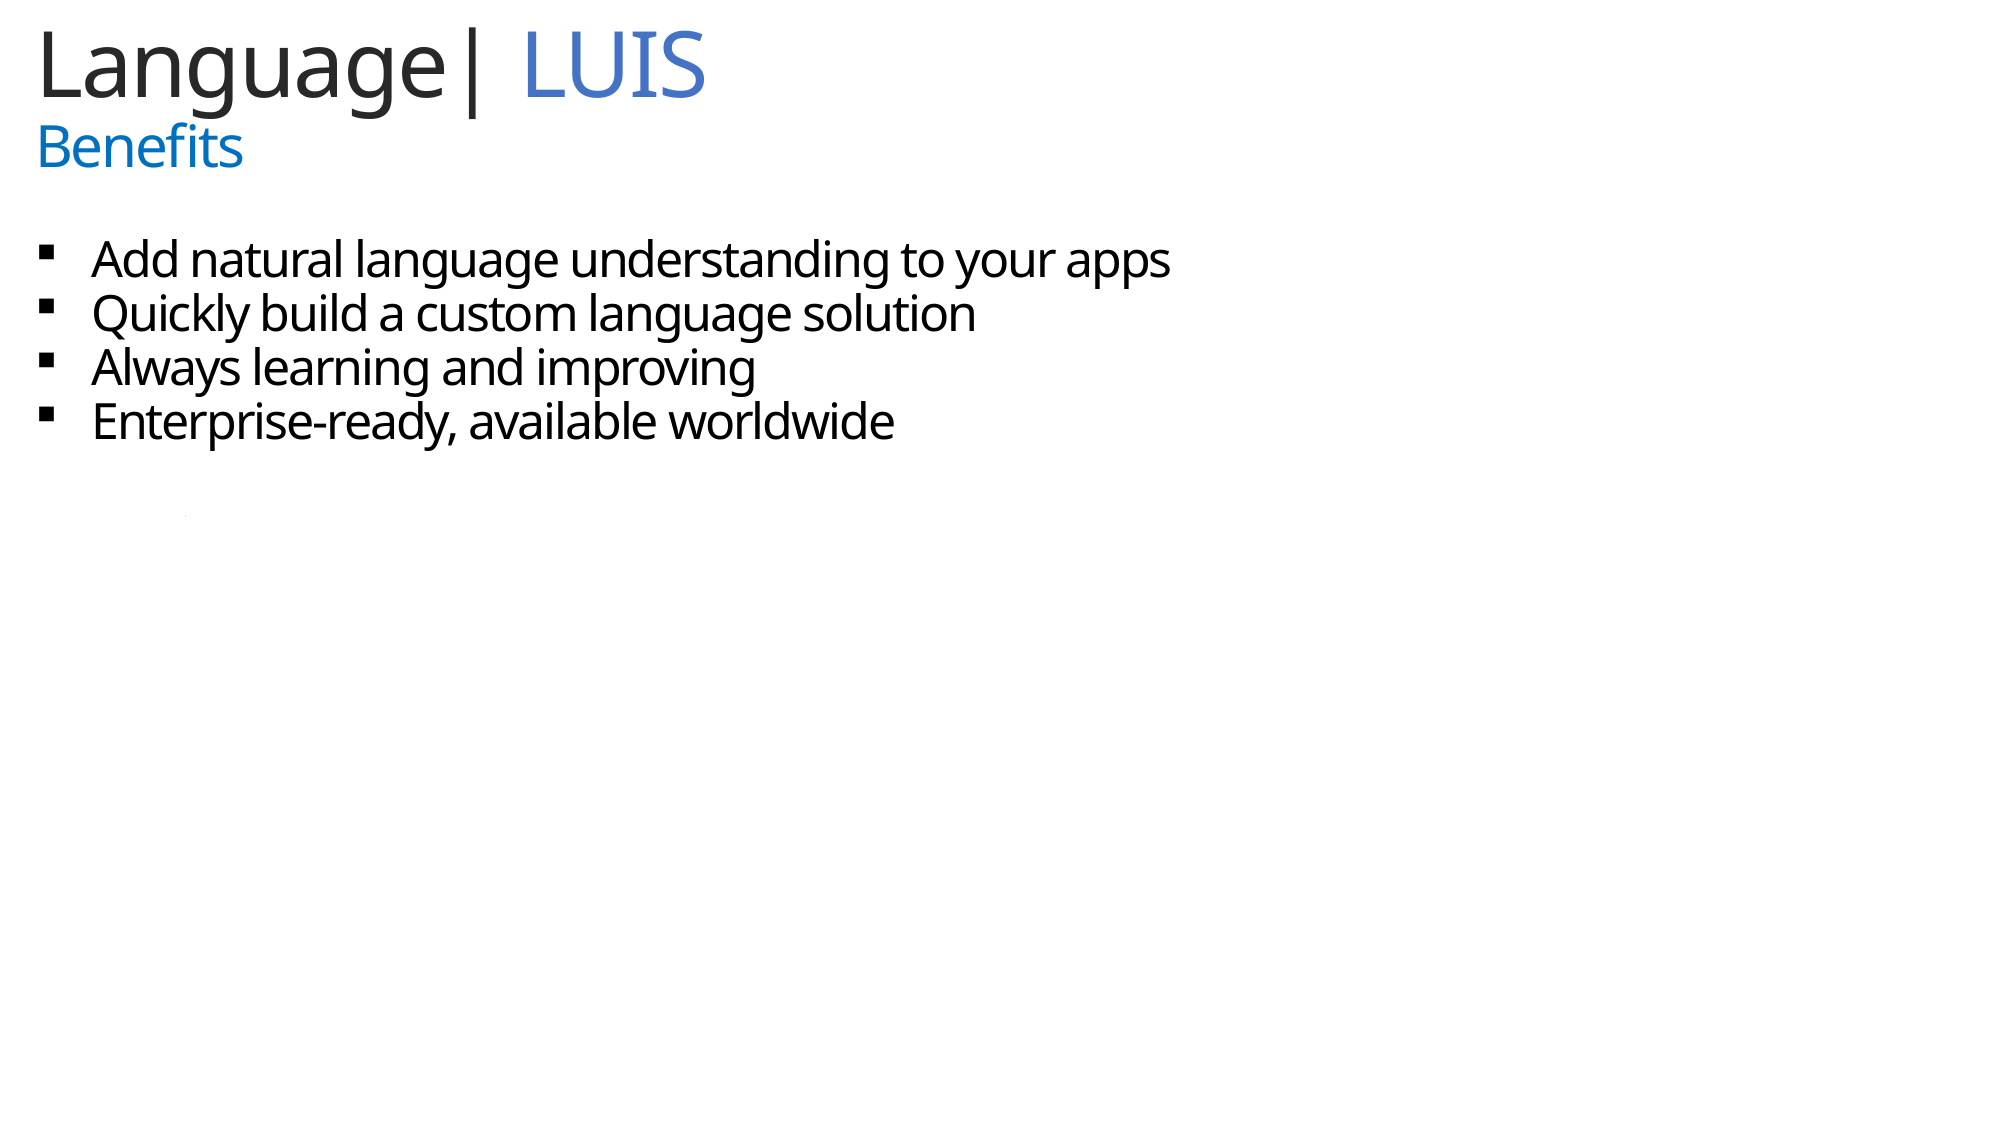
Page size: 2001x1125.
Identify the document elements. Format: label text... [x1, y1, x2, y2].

text_box Language| LUIS Benefits Add natural language understanding to your apps Quickly build a custom language solution Always learning and improving Enterprise-ready, available worldwide . [20, 11, 2000, 653]
